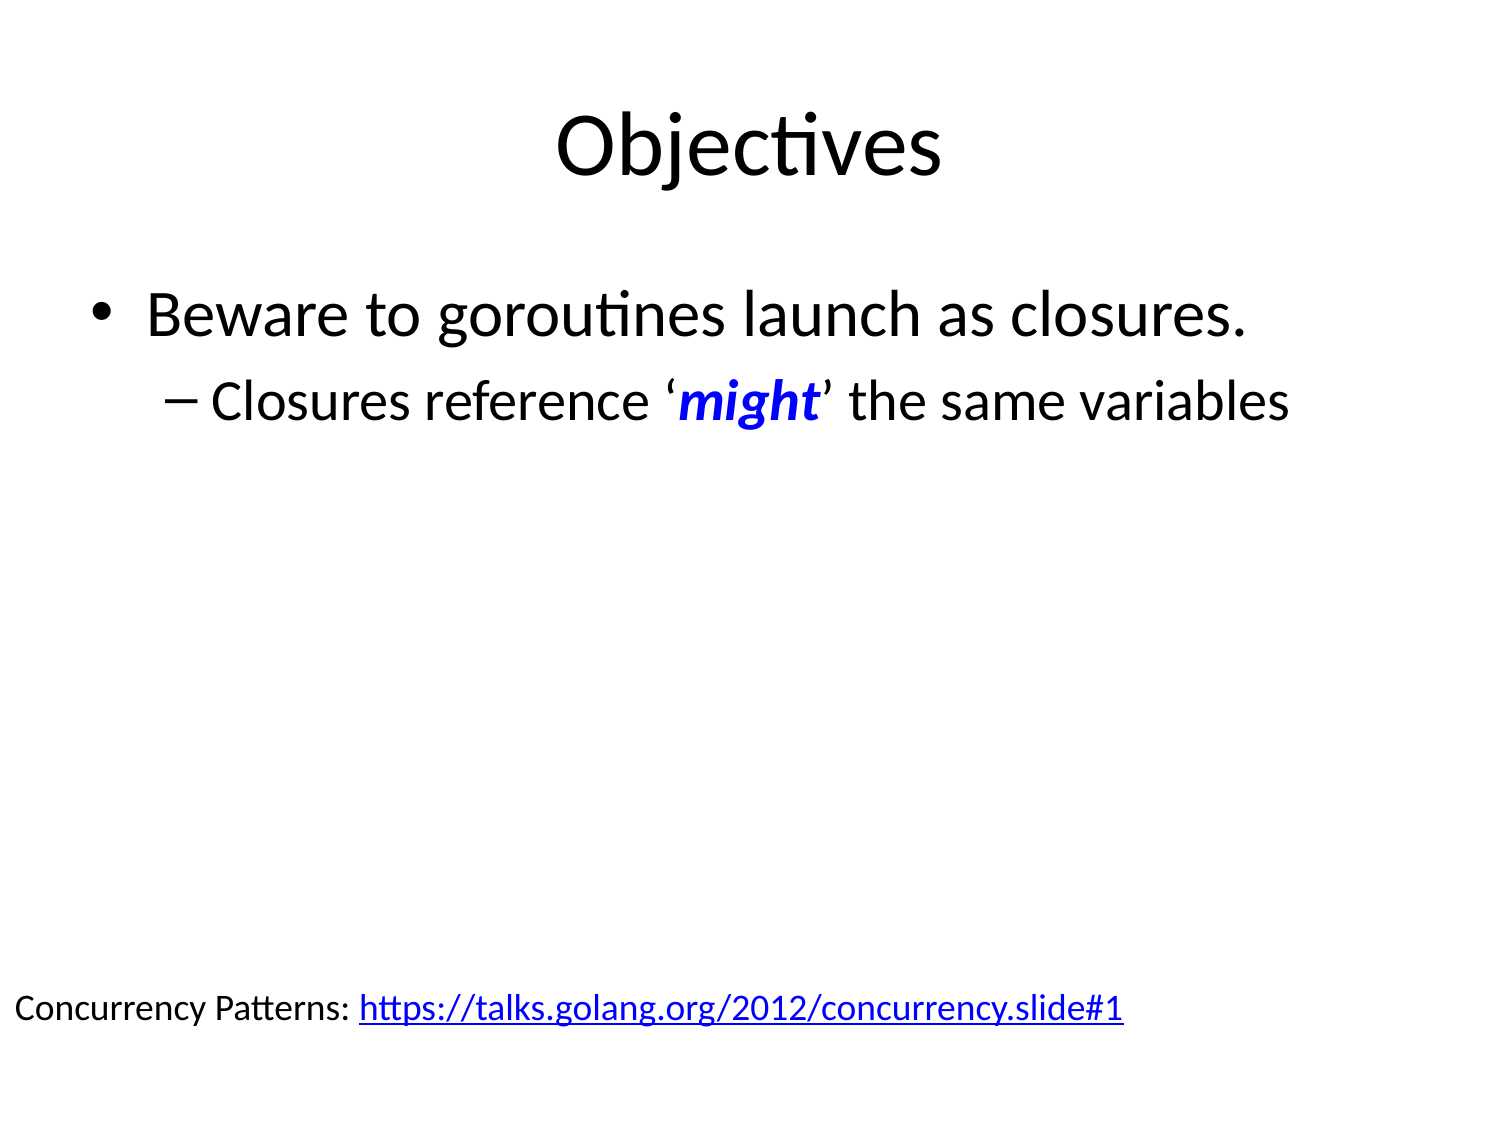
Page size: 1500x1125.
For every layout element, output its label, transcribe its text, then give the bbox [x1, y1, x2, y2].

title Objectives [75, 45, 1425, 233]
list Beware to goroutines launch as closures. Closures reference ‘might’ the same variables [75, 262, 1425, 975]
text_box Concurrency Patterns: https://talks.golang.org/2012/concurrency.slide#1 [0, 975, 1500, 1036]
